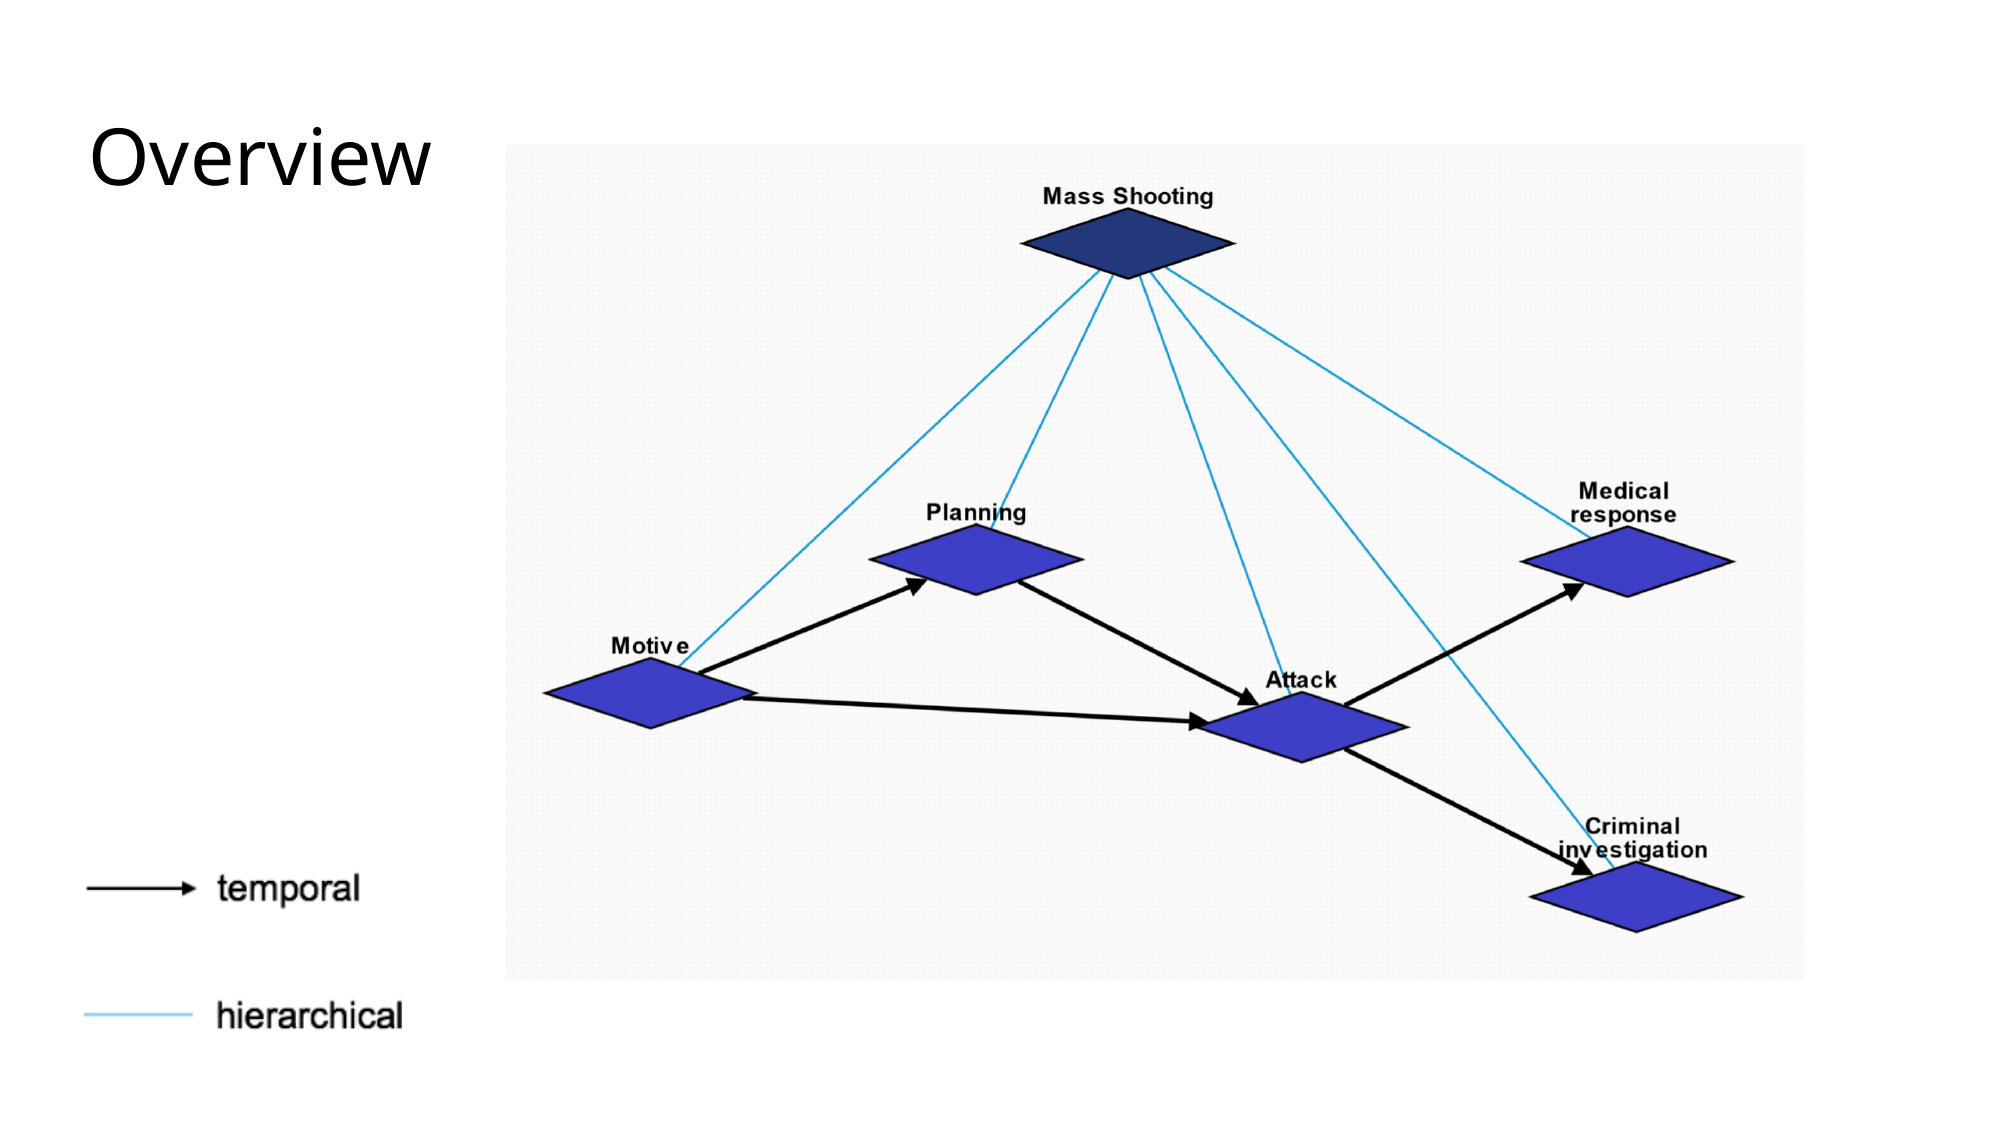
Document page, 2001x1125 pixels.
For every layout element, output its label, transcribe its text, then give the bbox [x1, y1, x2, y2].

title Overview [68, 97, 1932, 223]
picture [506, 144, 1805, 981]
picture [49, 819, 446, 1080]
